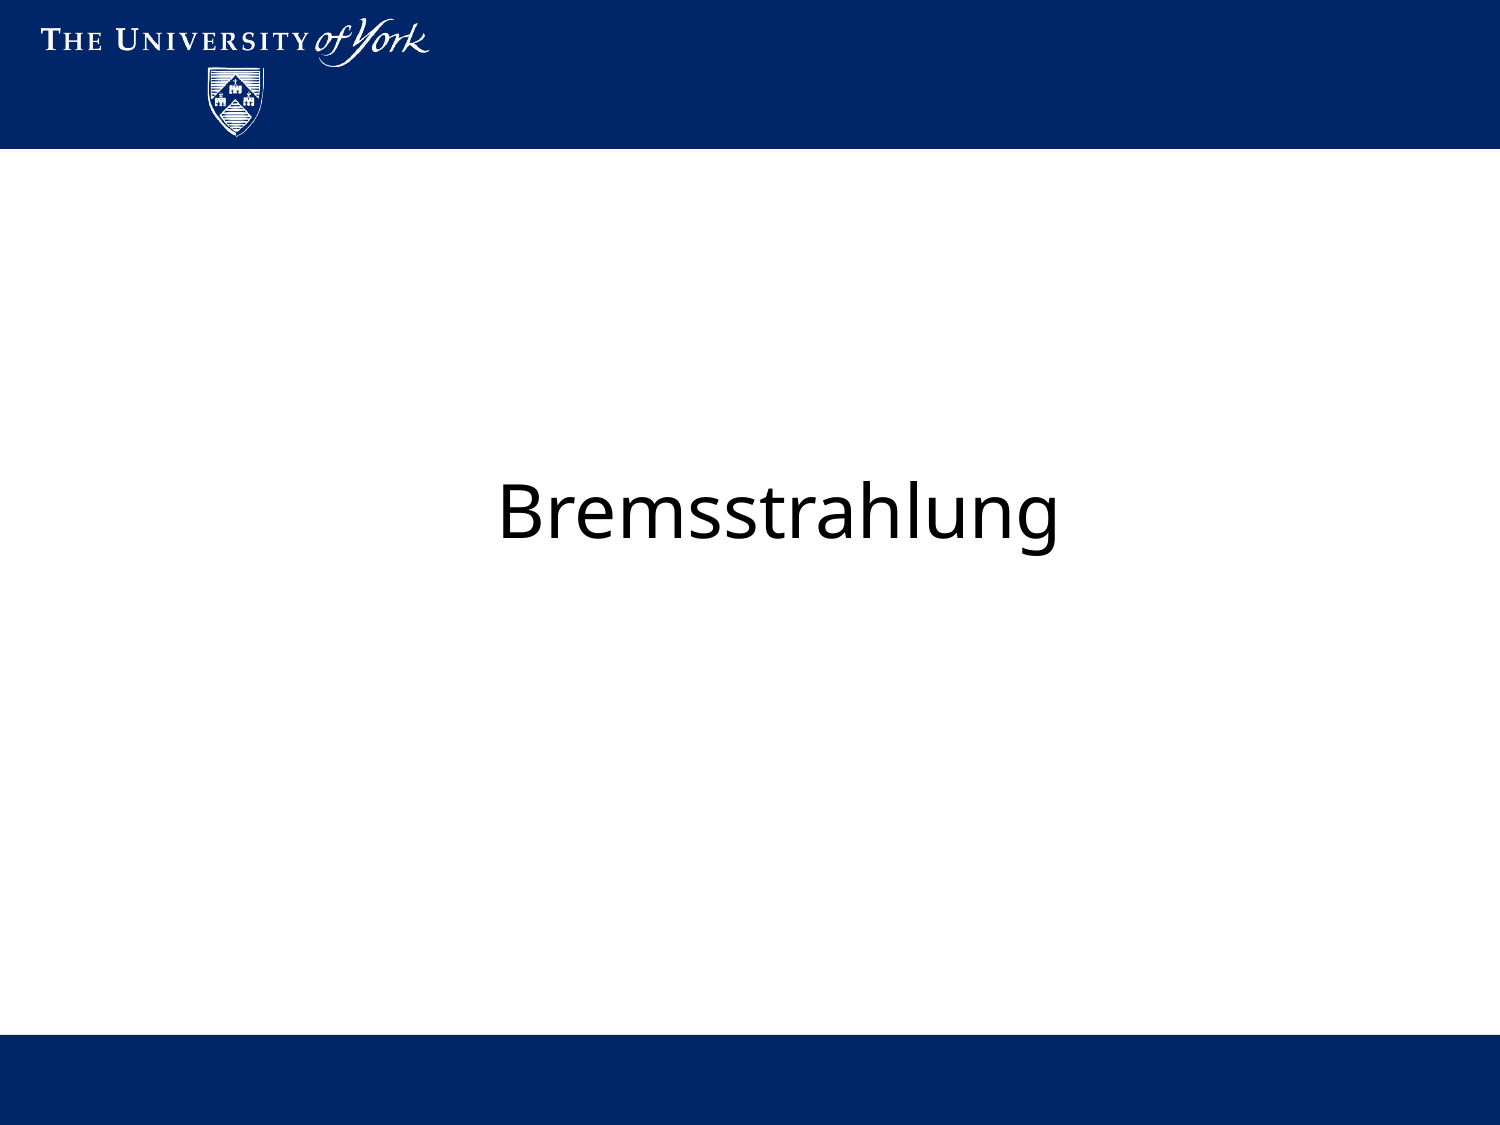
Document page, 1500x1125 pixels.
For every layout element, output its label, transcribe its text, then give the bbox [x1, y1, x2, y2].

picture [41, 18, 430, 138]
text_box Bremsstrahlung [147, 456, 1412, 561]
